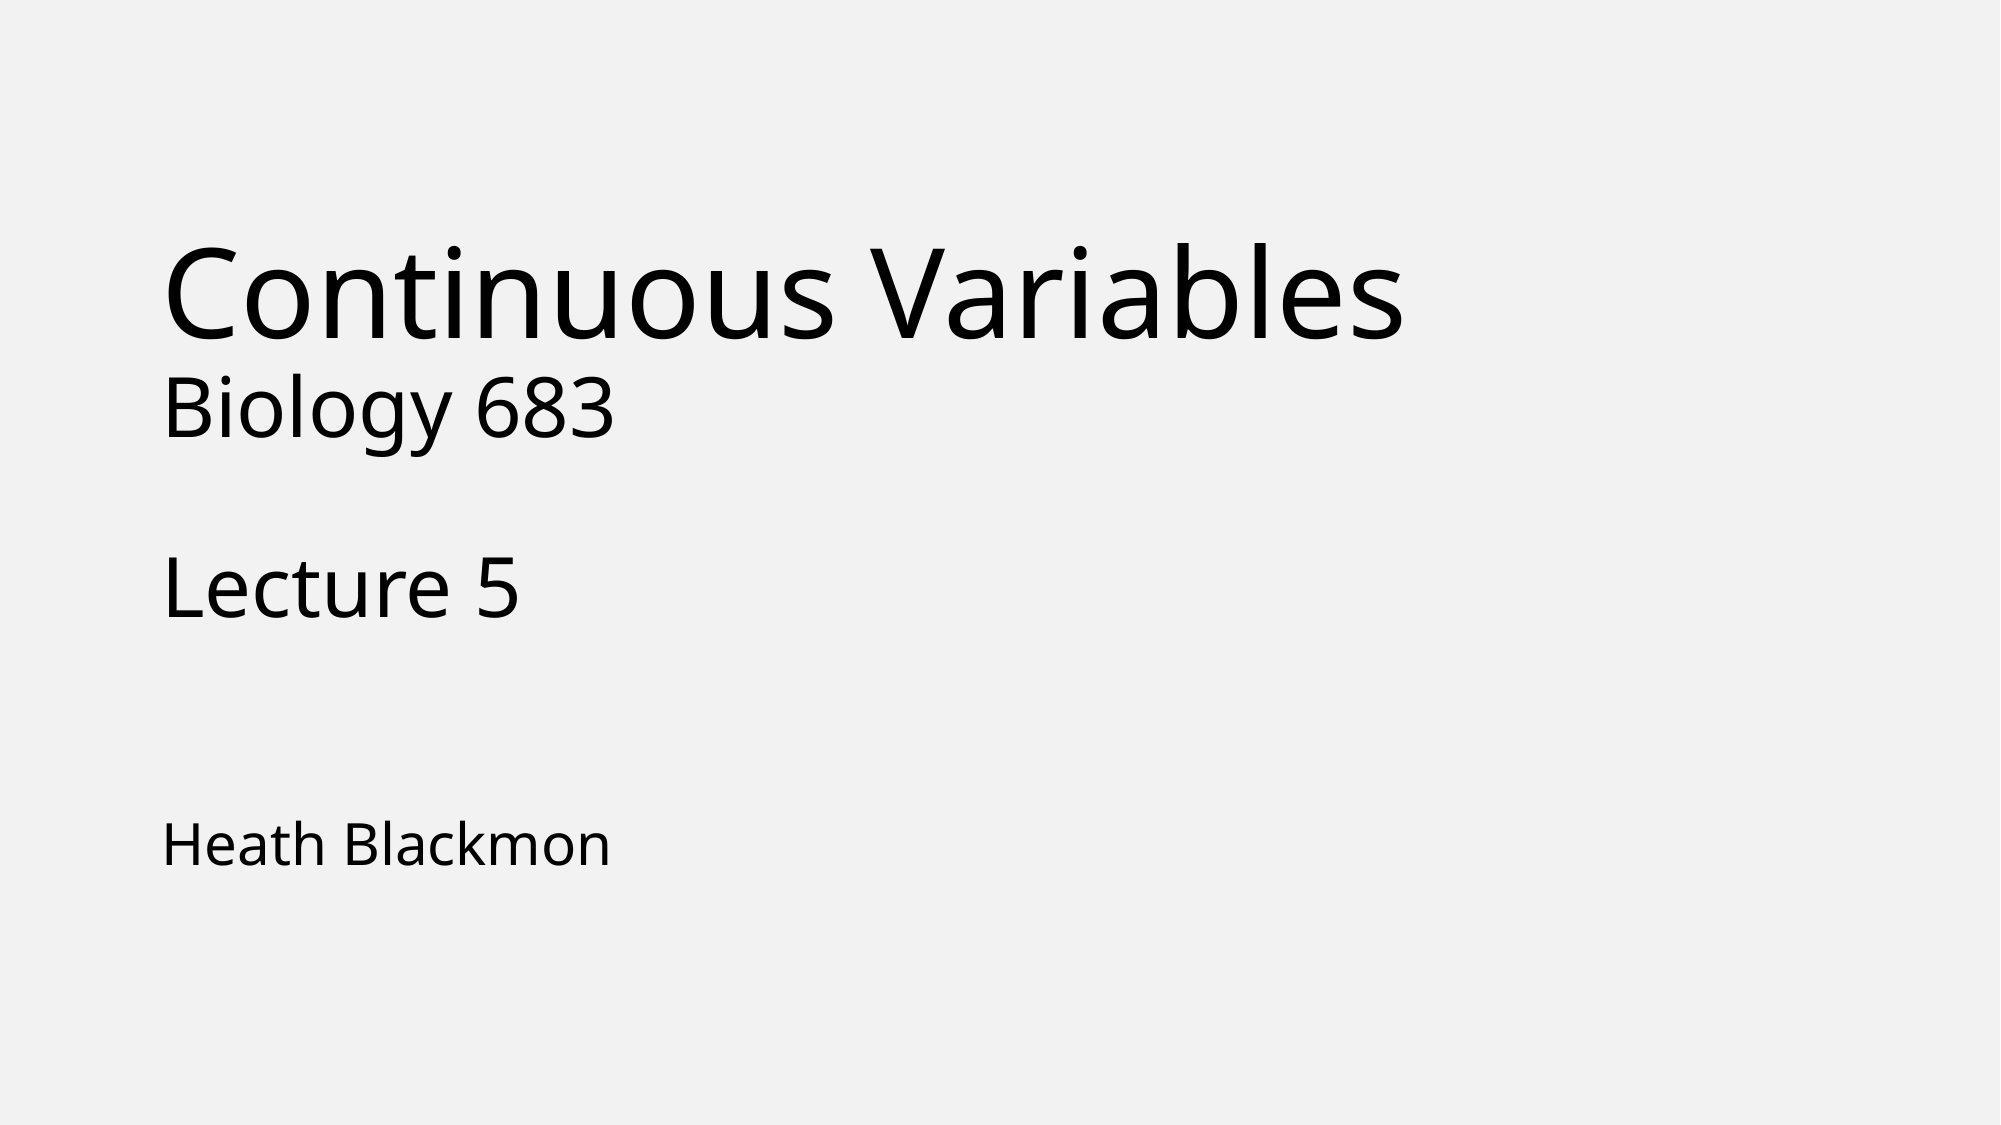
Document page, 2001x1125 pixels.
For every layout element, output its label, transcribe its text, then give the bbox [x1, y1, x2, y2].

title Continuous Variables Biology 683 Lecture 5 Heath Blackmon [146, 184, 1869, 886]
